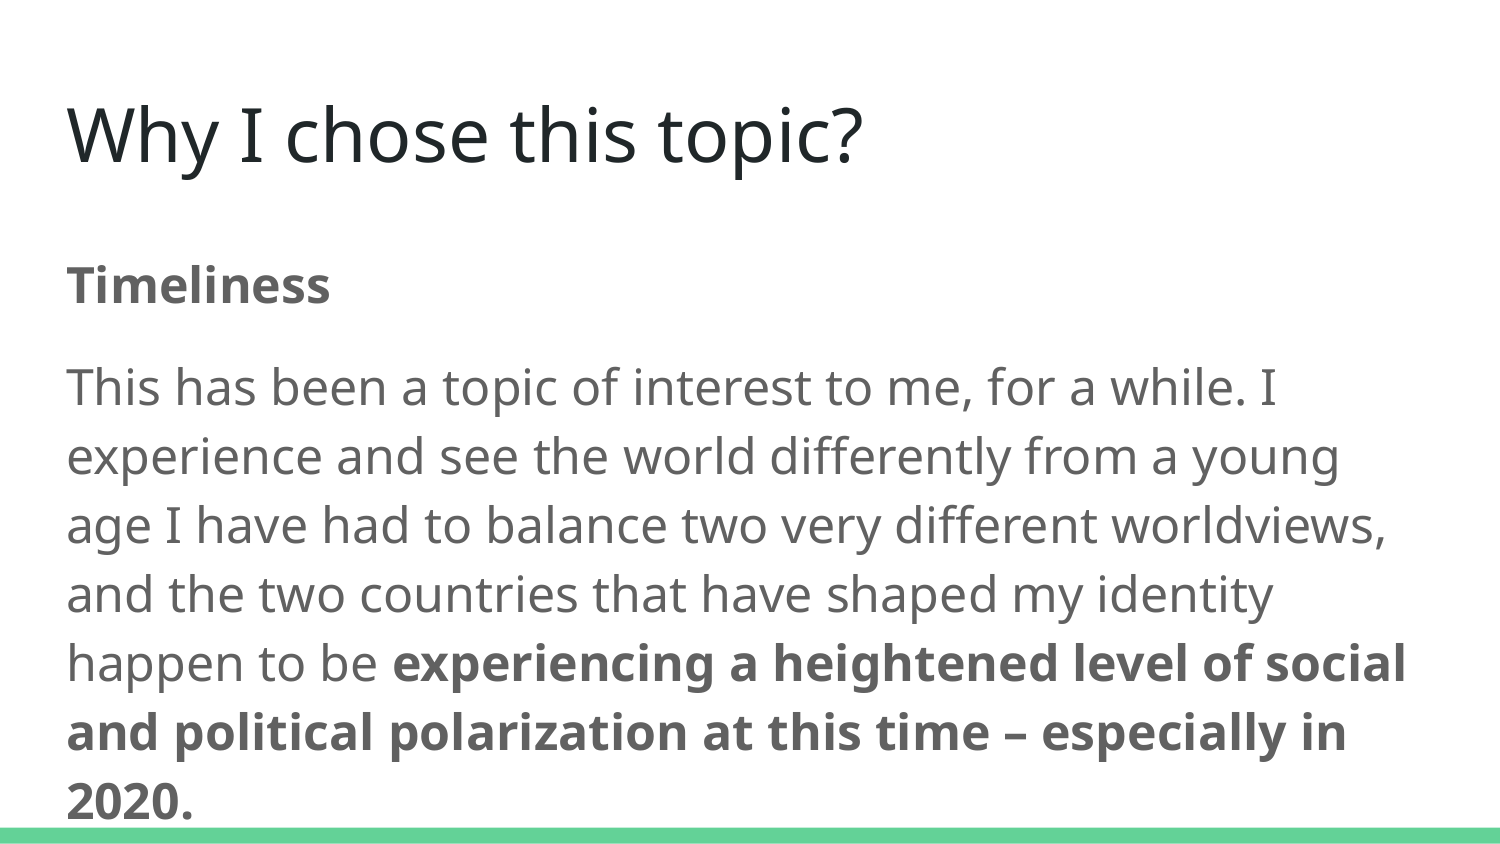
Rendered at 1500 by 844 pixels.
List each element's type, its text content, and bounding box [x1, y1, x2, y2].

title Why I chose this topic? [51, 72, 1449, 167]
list Timeliness This has been a topic of interest to me, for a while. I experience and see the world differently from a young age I have had to balance two very different worldviews, and the two countries that have shaped my identity happen to be experiencing a heightened level of social and political polarization at this time – especially in 2020. [51, 229, 1449, 750]
